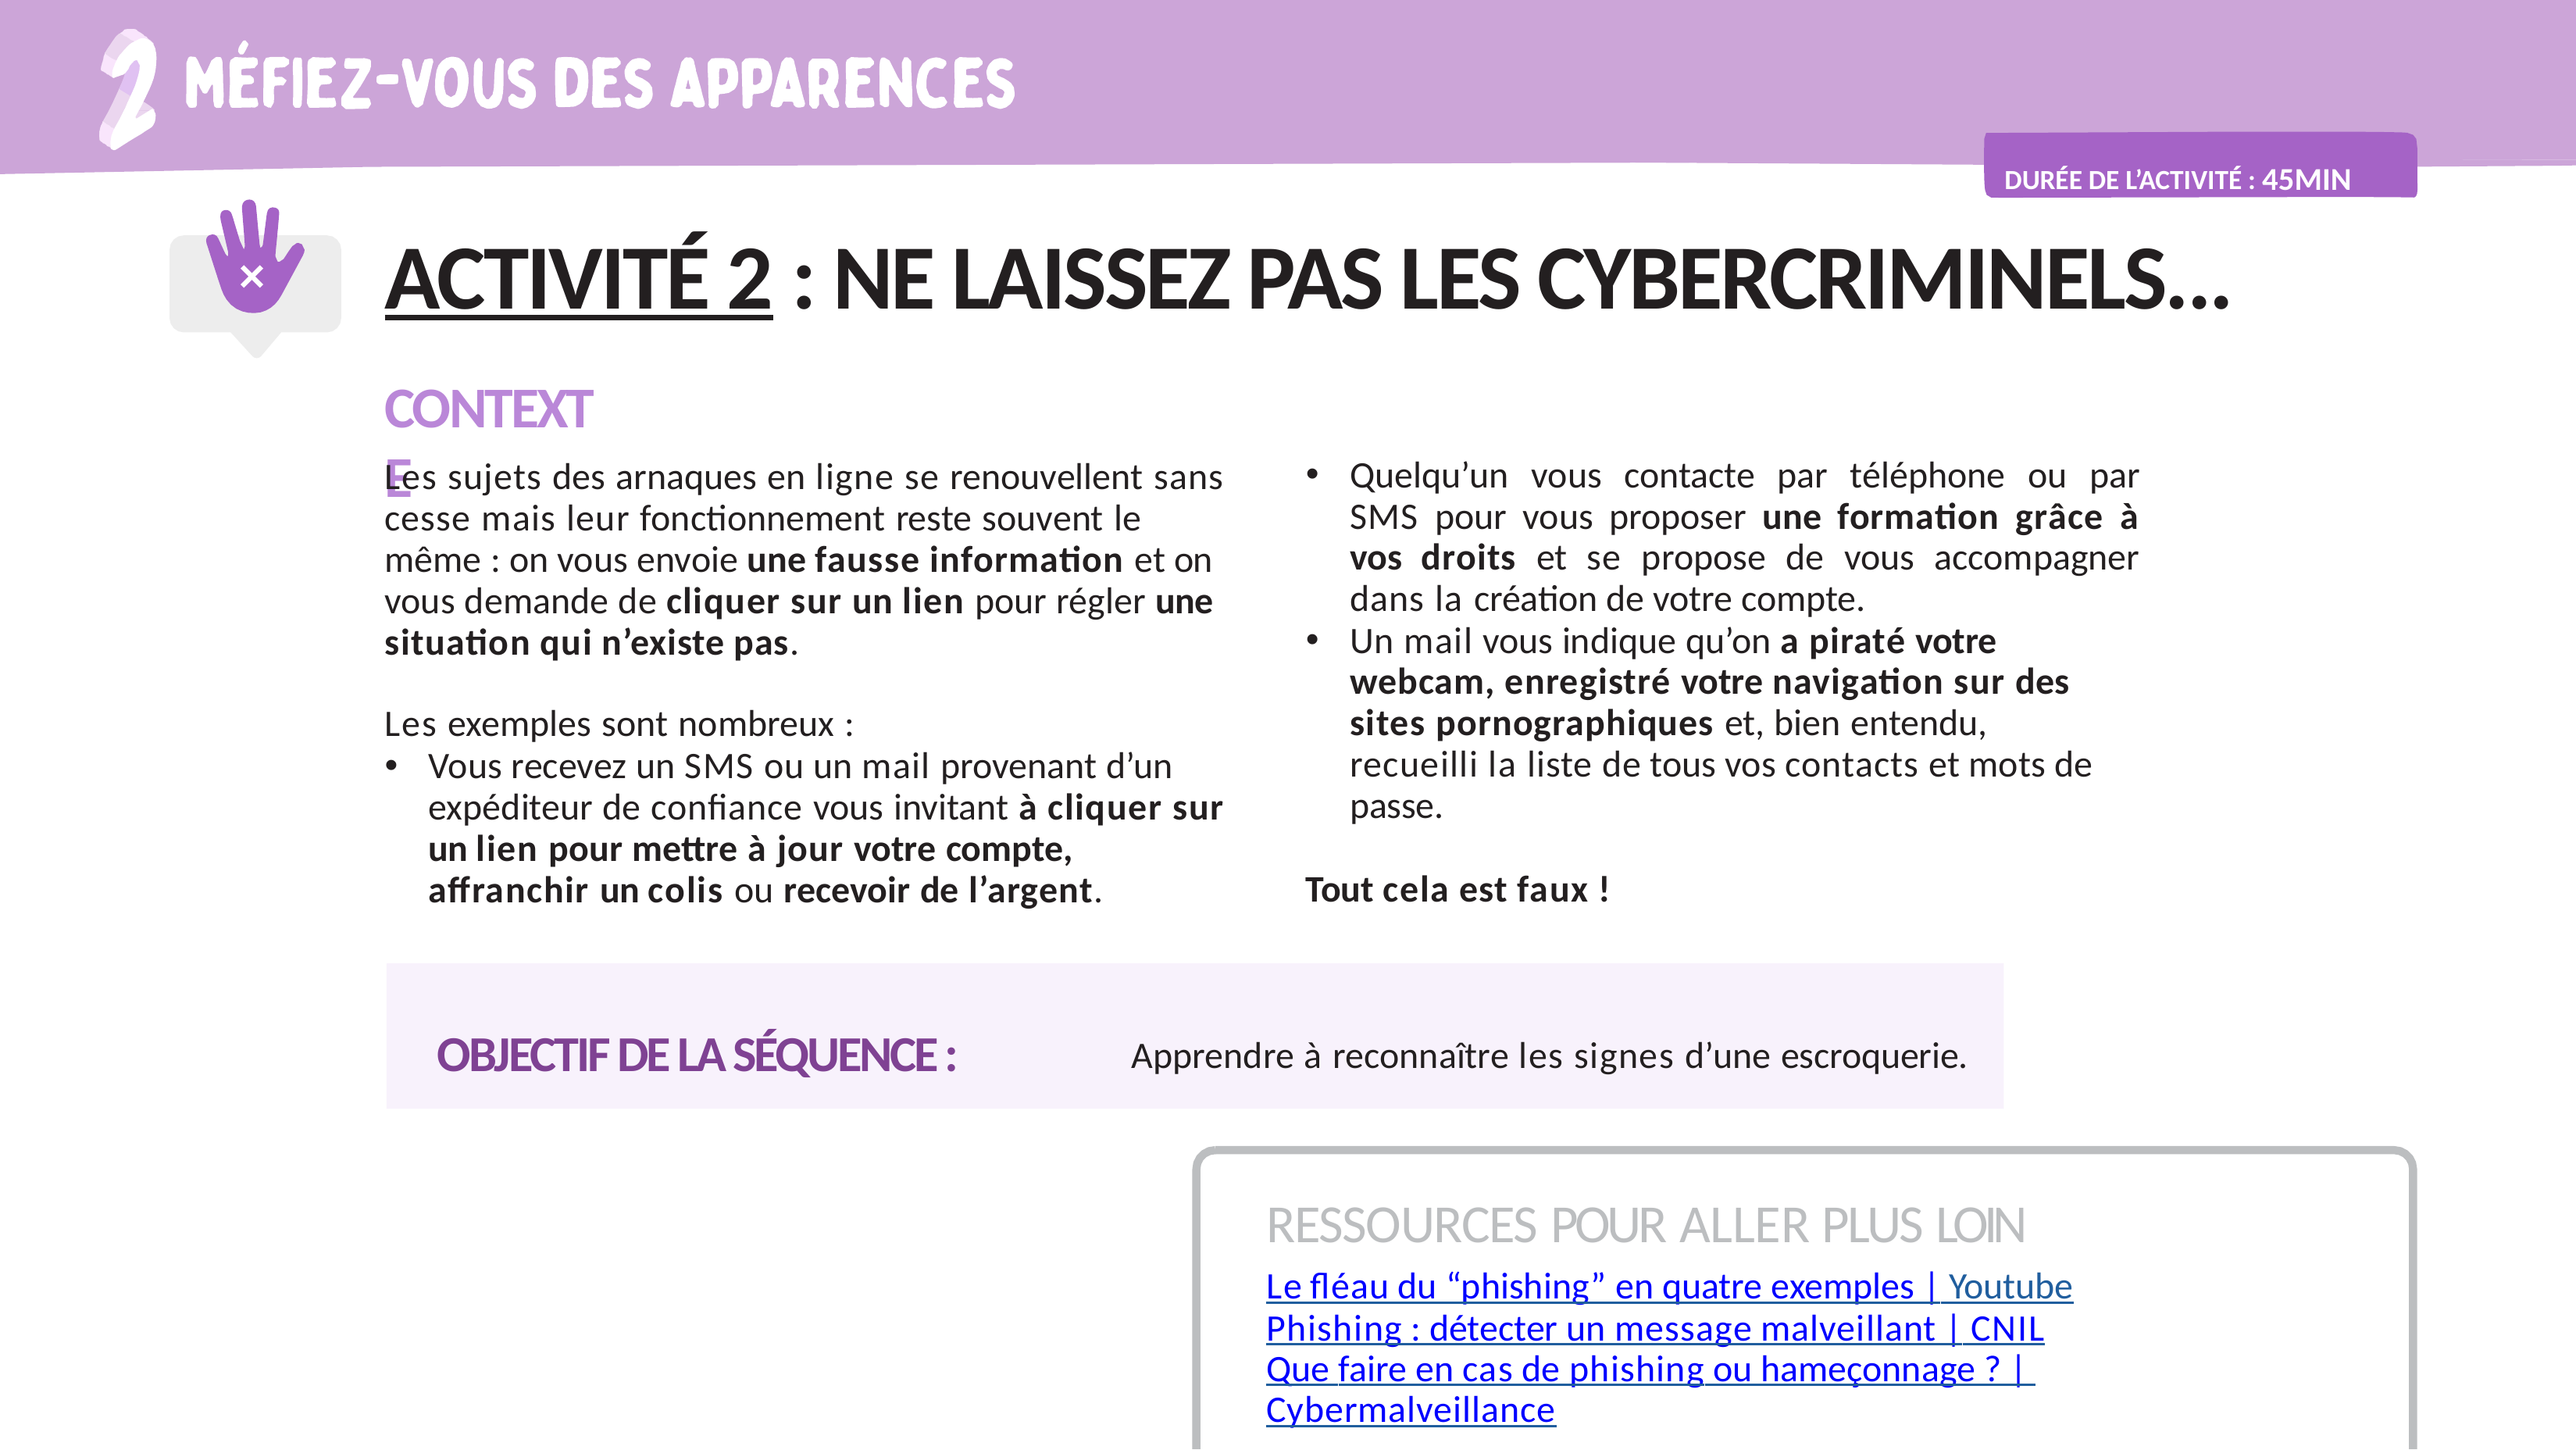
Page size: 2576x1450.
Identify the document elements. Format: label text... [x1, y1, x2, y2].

title ACTIVITÉ 2 : NE LAISSEZ PAS LES CYBERCRIMINELS... [358, 215, 2255, 459]
text_box Les sujets des arnaques en ligne se renouvellent sans cesse mais leur fonctionnement reste souvent le même : on vous envoie une fausse information et on vous demande de cliquer sur un lien pour régler une situation qui n’existe pas. Les exemples sont nombreux : Vous recevez un SMS ou un mail provenant d’un expéditeur de confiance vous invitant à cliquer sur un lien pour mettre à jour votre compte, affranchir un colis ou recevoir de l’argent. [383, 448, 1238, 911]
text_box [1196, 1150, 2414, 1449]
text_box Quelqu’un vous contacte par téléphone ou par SMS pour vous proposer une formation grâce à vos droits et se propose de vous accompagner dans la création de votre compte. Un mail vous indique qu’on a piraté votre webcam, enregistré votre navigation sur des sites pornographiques et, bien entendu, recueilli la liste de tous vos contacts et mots de passe. Tout cela est faux ! [1304, 449, 2141, 910]
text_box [0, 0, 2576, 198]
text_box RESSOURCES POUR ALLER PLUS LOIN Le fléau du “phishing” en quatre exemples | Youtube Phishing : détecter un message malveillant | CNIL Que faire en cas de phishing ou hameçonnage ? | Cybermalveillance [1265, 1176, 2332, 1430]
text_box OBJECTIF DE LA SÉQUENCE : Apprendre à reconnaître les signes d’une escroquerie. [386, 963, 2004, 1109]
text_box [169, 199, 342, 359]
text_box CONTEXTE [383, 368, 620, 448]
